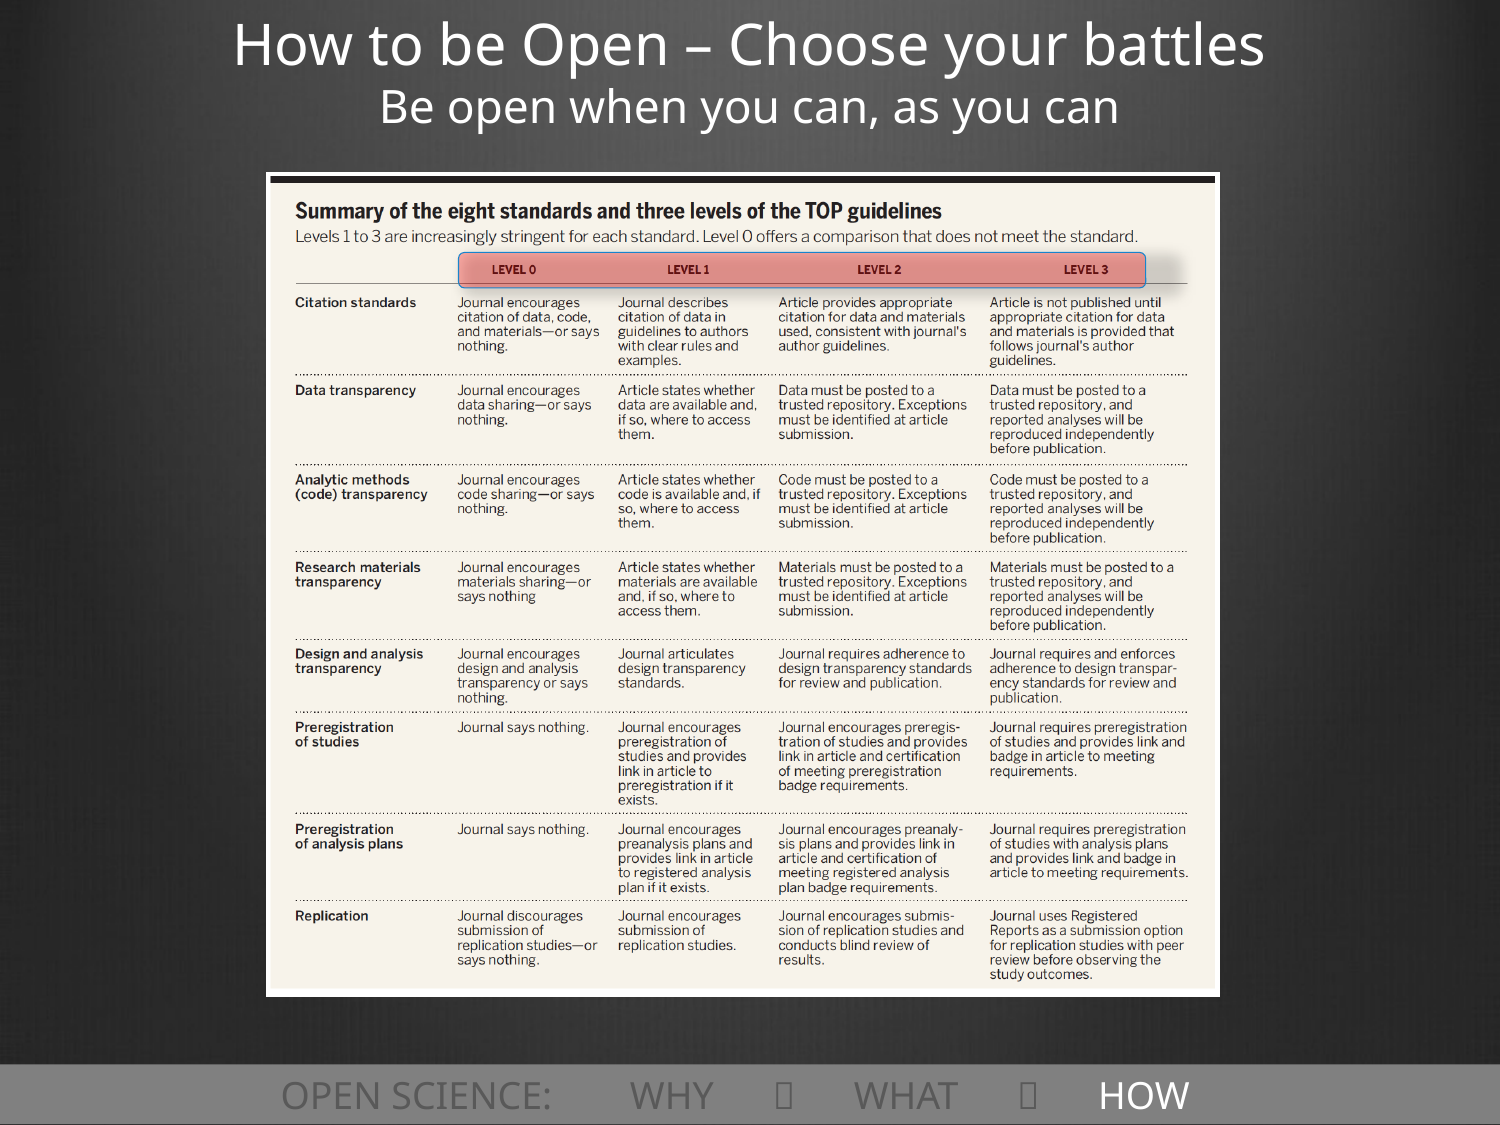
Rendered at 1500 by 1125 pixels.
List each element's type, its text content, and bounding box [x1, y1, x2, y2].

title How to be Open – Choose your battles Be open when you can, as you can [112, 0, 1388, 142]
text_box OPEN SCIENCE: WHY  WHAT  HOW [0, 1064, 1500, 1125]
picture [266, 172, 1220, 998]
